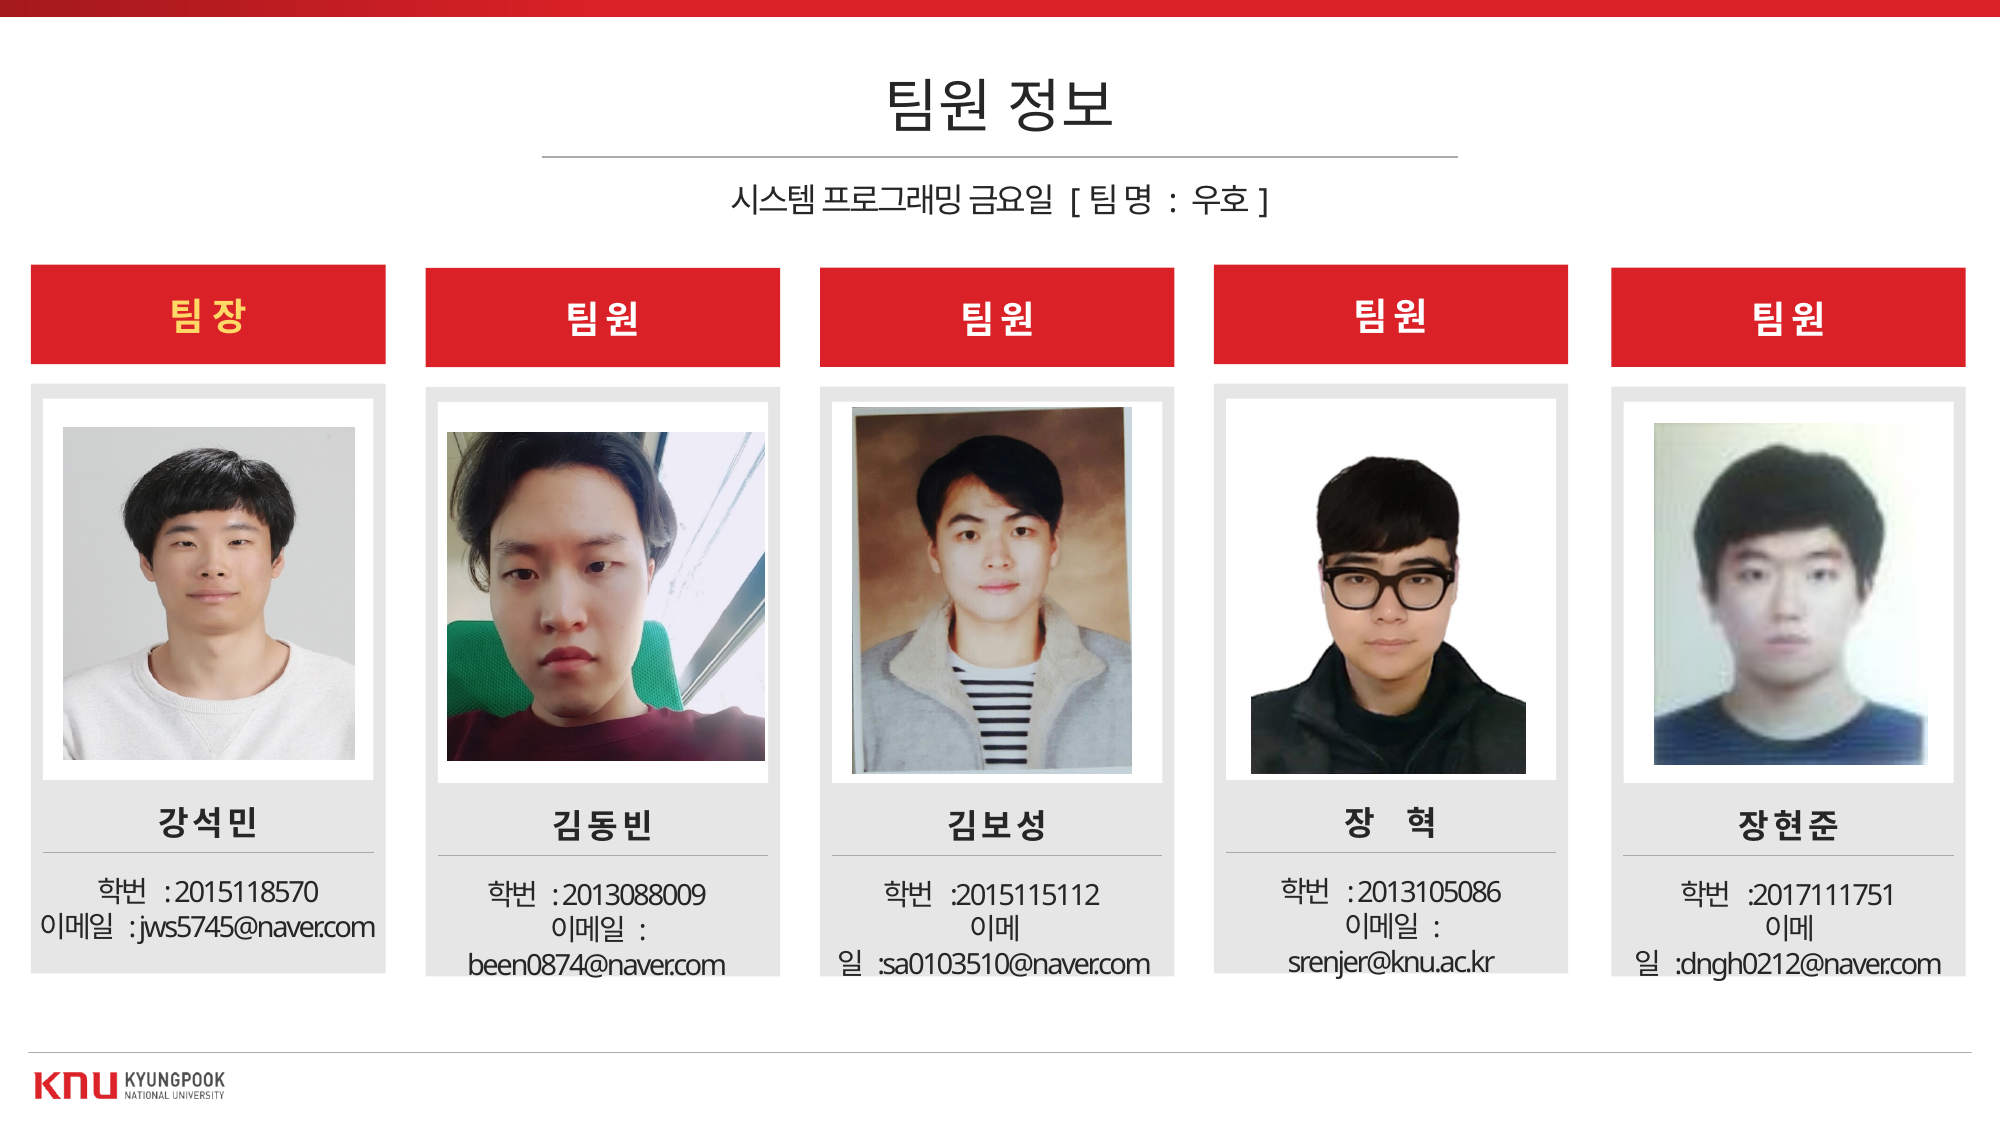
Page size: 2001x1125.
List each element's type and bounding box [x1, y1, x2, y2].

picture [447, 432, 765, 761]
picture [852, 407, 1132, 774]
text_box [1596, 267, 1982, 977]
text_box [801, 267, 1188, 977]
picture [1654, 423, 1928, 765]
text_box [1213, 264, 1569, 974]
text_box [212, 61, 1788, 228]
text_box [19, 264, 402, 974]
text_box [404, 267, 790, 977]
picture [33, 1072, 225, 1099]
picture [63, 426, 355, 760]
picture [1251, 409, 1526, 774]
